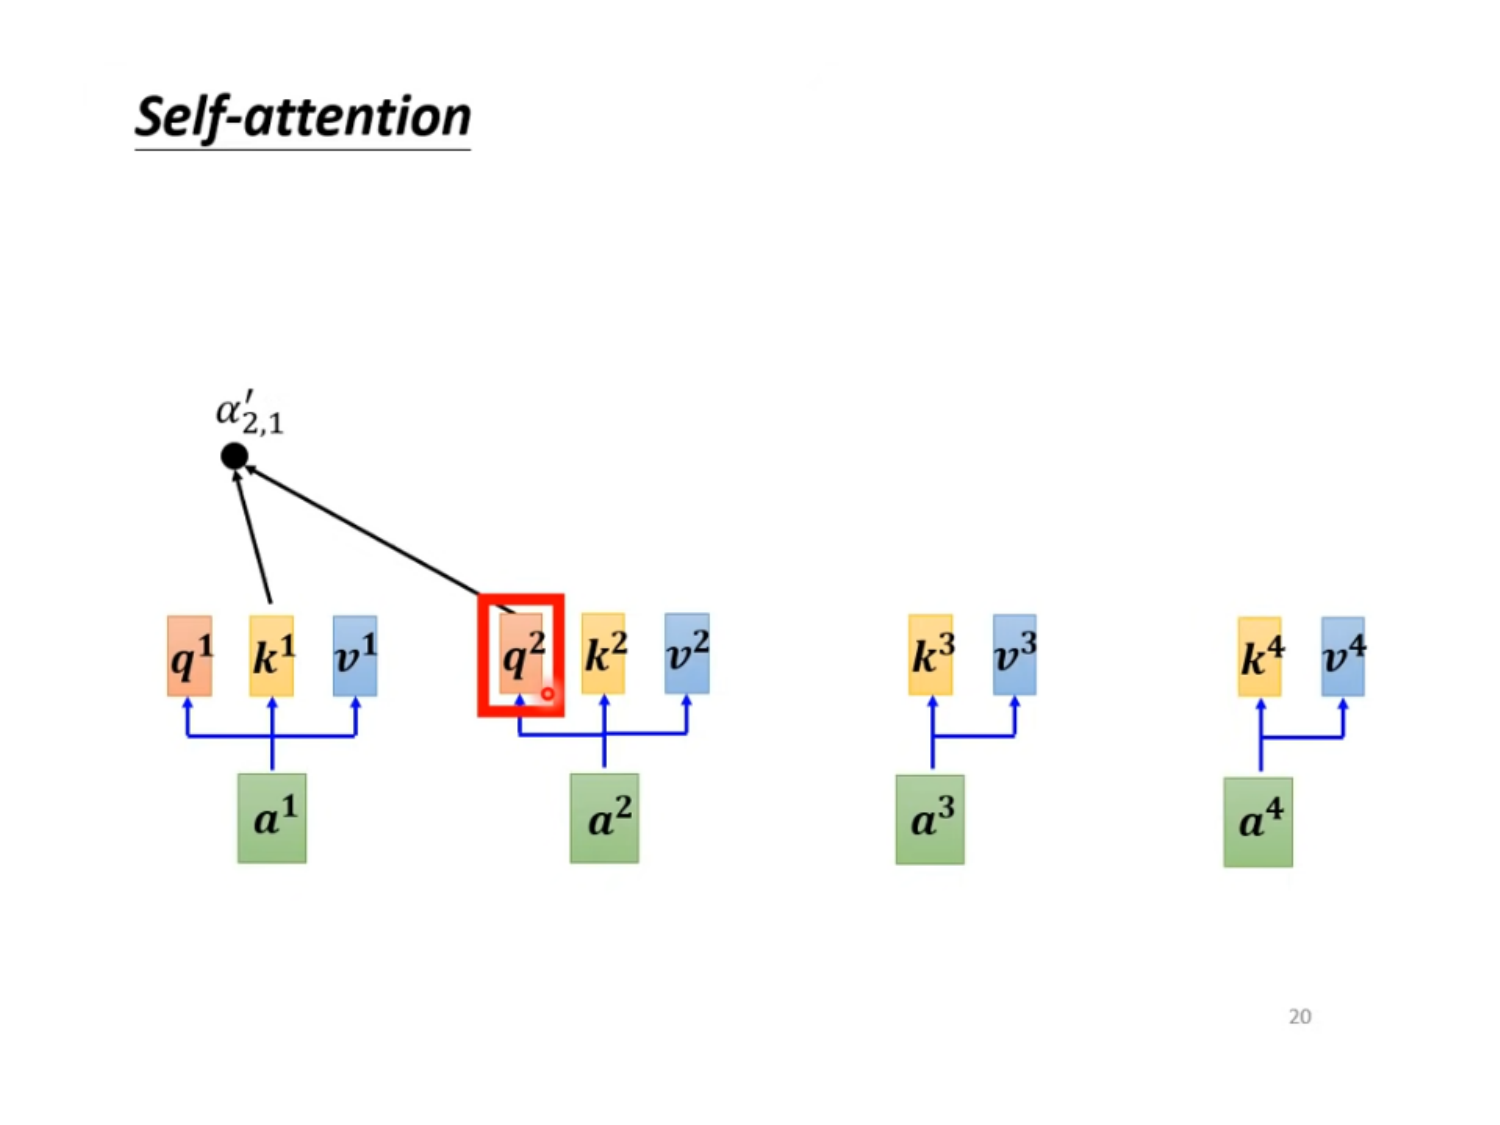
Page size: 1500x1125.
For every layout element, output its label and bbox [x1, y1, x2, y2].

picture [83, 62, 1417, 1063]
